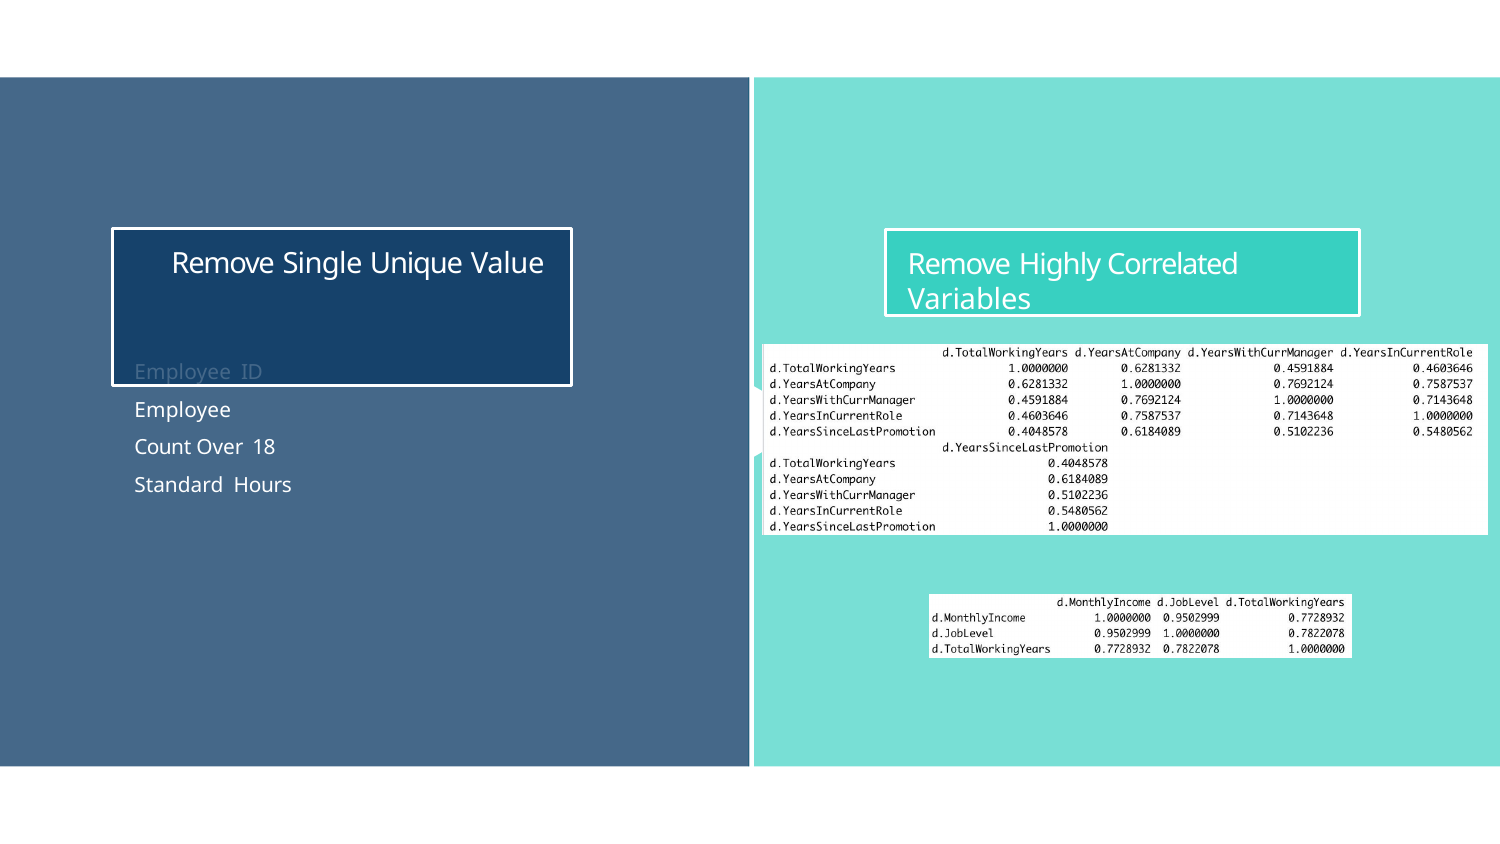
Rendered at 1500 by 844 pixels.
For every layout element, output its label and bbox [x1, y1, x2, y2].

text_box [0, 0, 1500, 844]
text_box [762, 344, 1488, 658]
